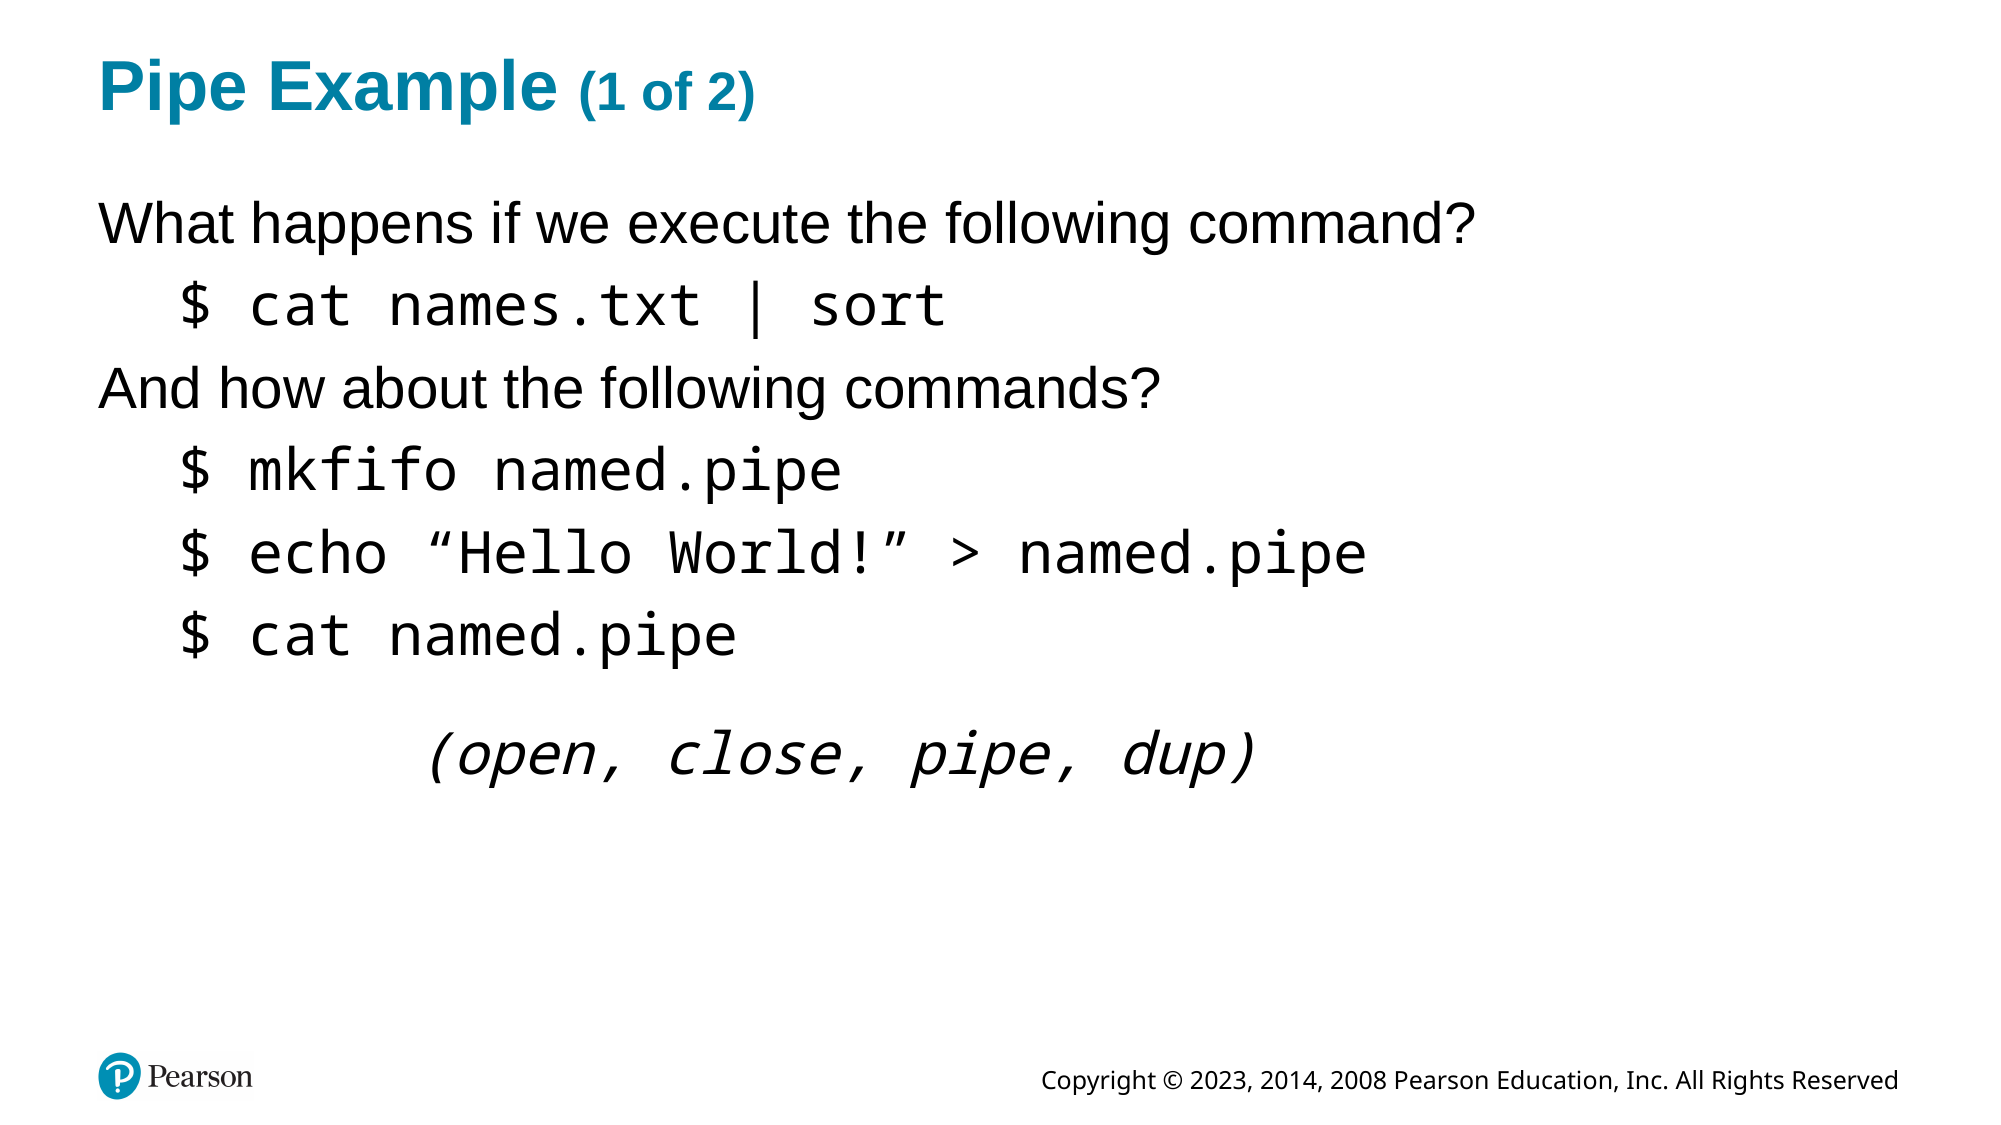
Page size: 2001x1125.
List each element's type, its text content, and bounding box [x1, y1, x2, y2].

picture [97, 1051, 254, 1101]
list (open, close, pipe, dup) [418, 429, 1313, 1074]
list What happens if we execute the following command? $ cat names.txt | sort And how about the following commands? $ mkfifo named.pipe $ echo “Hello World!” > named.pipe $ cat named.pipe [98, 104, 1905, 748]
title Pipe Example (1 of 2) [98, 0, 1906, 179]
